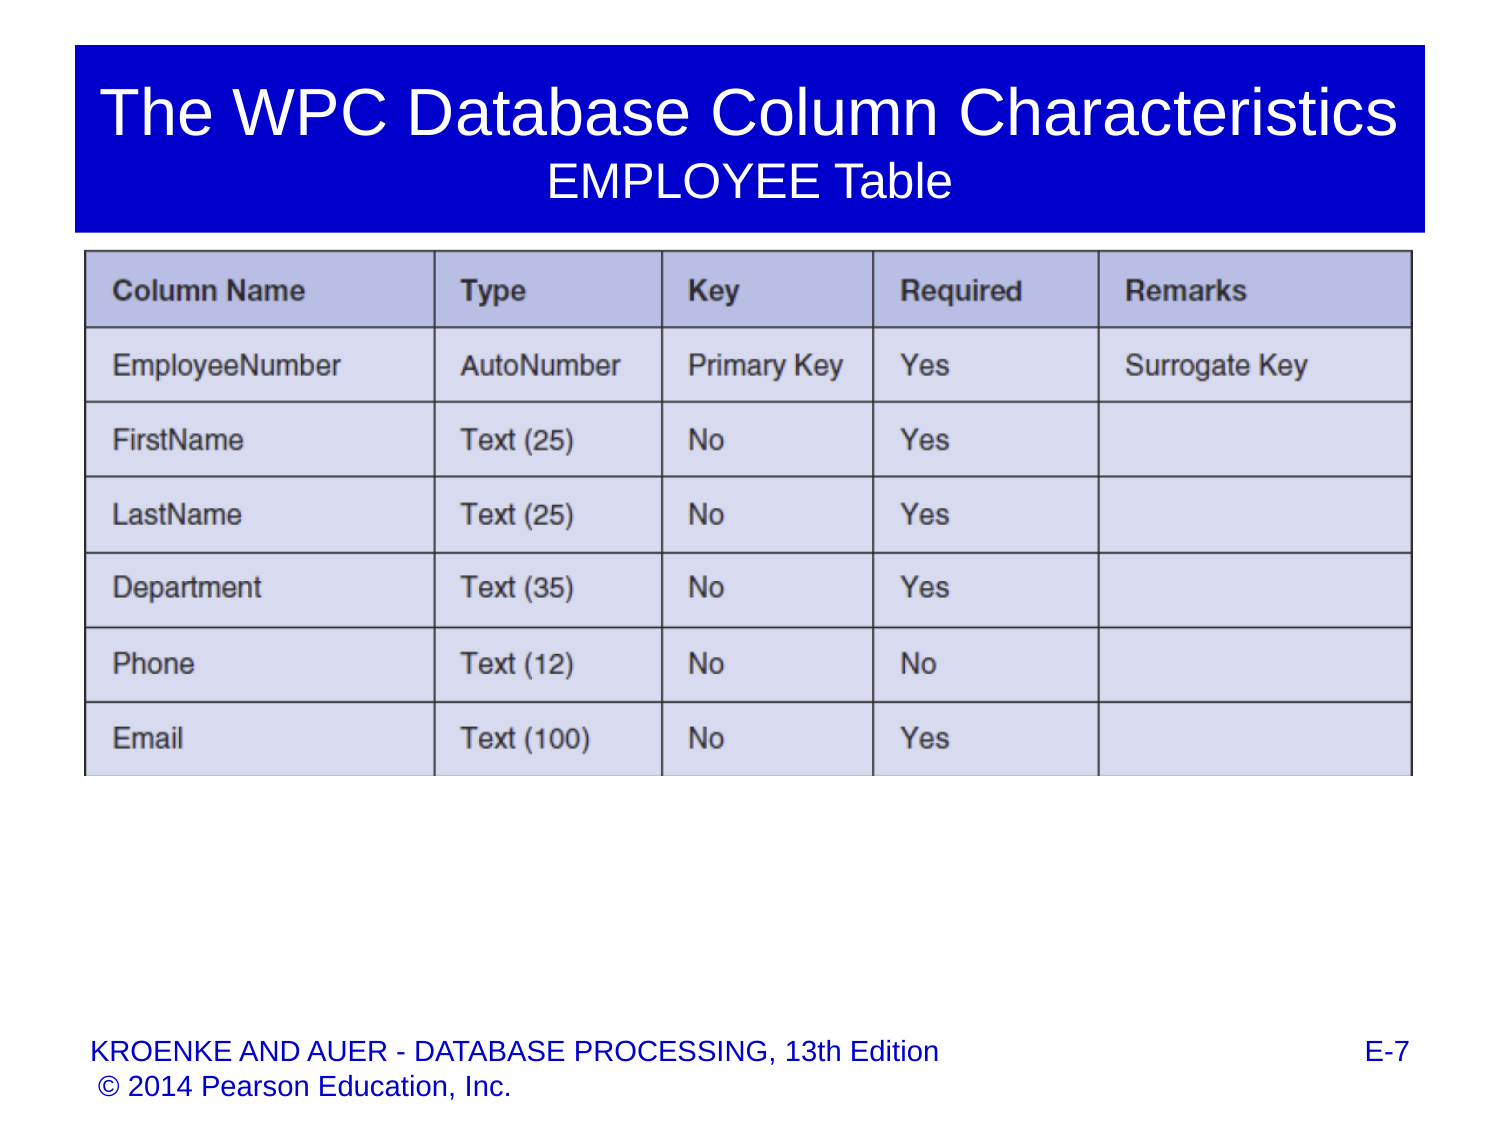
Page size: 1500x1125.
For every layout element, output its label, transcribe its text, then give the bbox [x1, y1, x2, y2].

picture [84, 249, 1413, 777]
slide_number E-7 [1074, 1024, 1426, 1103]
title The WPC Database Column Characteristics EMPLOYEE Table [75, 45, 1425, 233]
footer KROENKE AND AUER - DATABASE PROCESSING, 13th Edition © 2014 Pearson Education, Inc. [74, 1024, 963, 1104]
